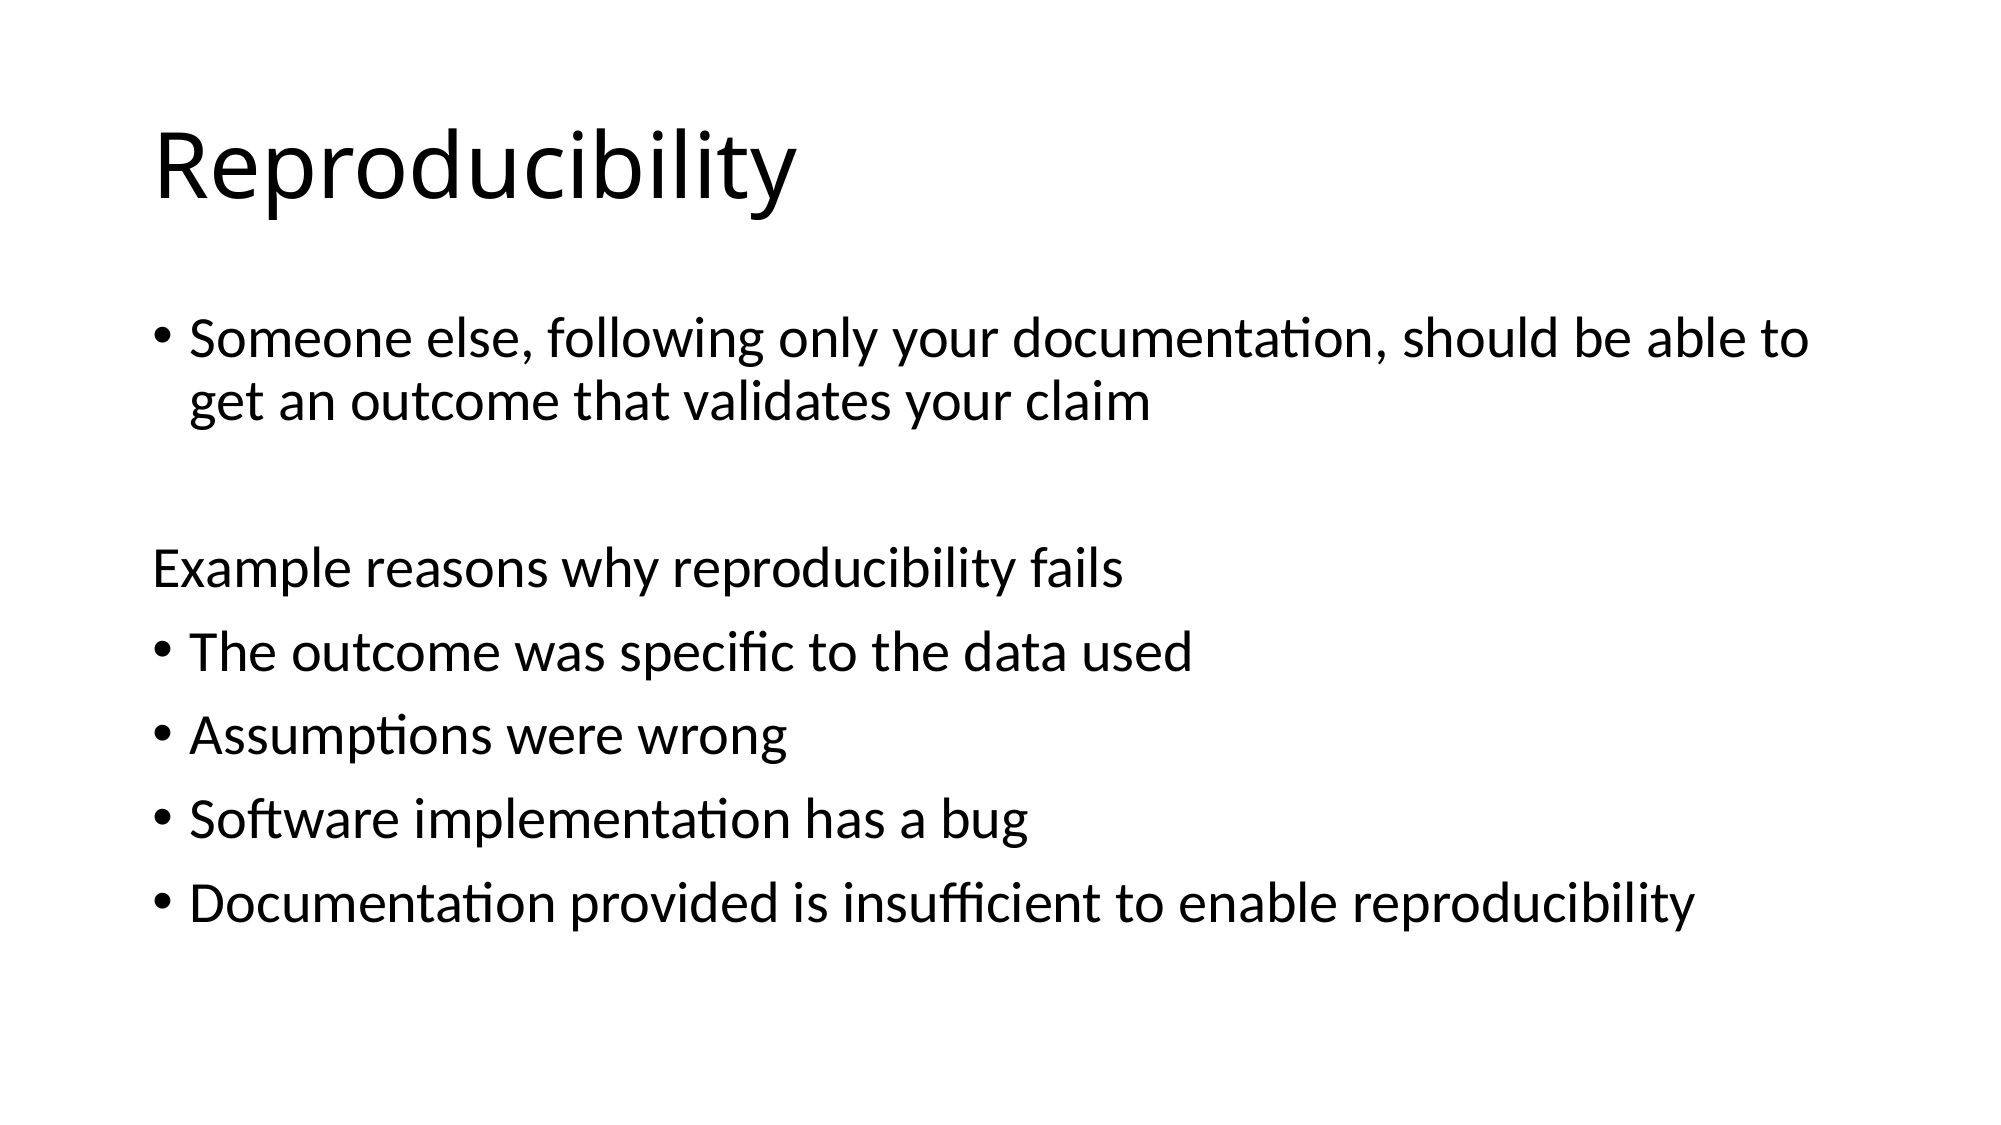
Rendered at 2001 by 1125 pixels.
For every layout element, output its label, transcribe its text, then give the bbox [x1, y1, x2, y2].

title Reproducibility [137, 59, 1863, 278]
list Someone else, following only your documentation, should be able to get an outcome that validates your claim Example reasons why reproducibility fails The outcome was specific to the data used Assumptions were wrong Software implementation has a bug Documentation provided is insufficient to enable reproducibility [137, 299, 1863, 1014]
